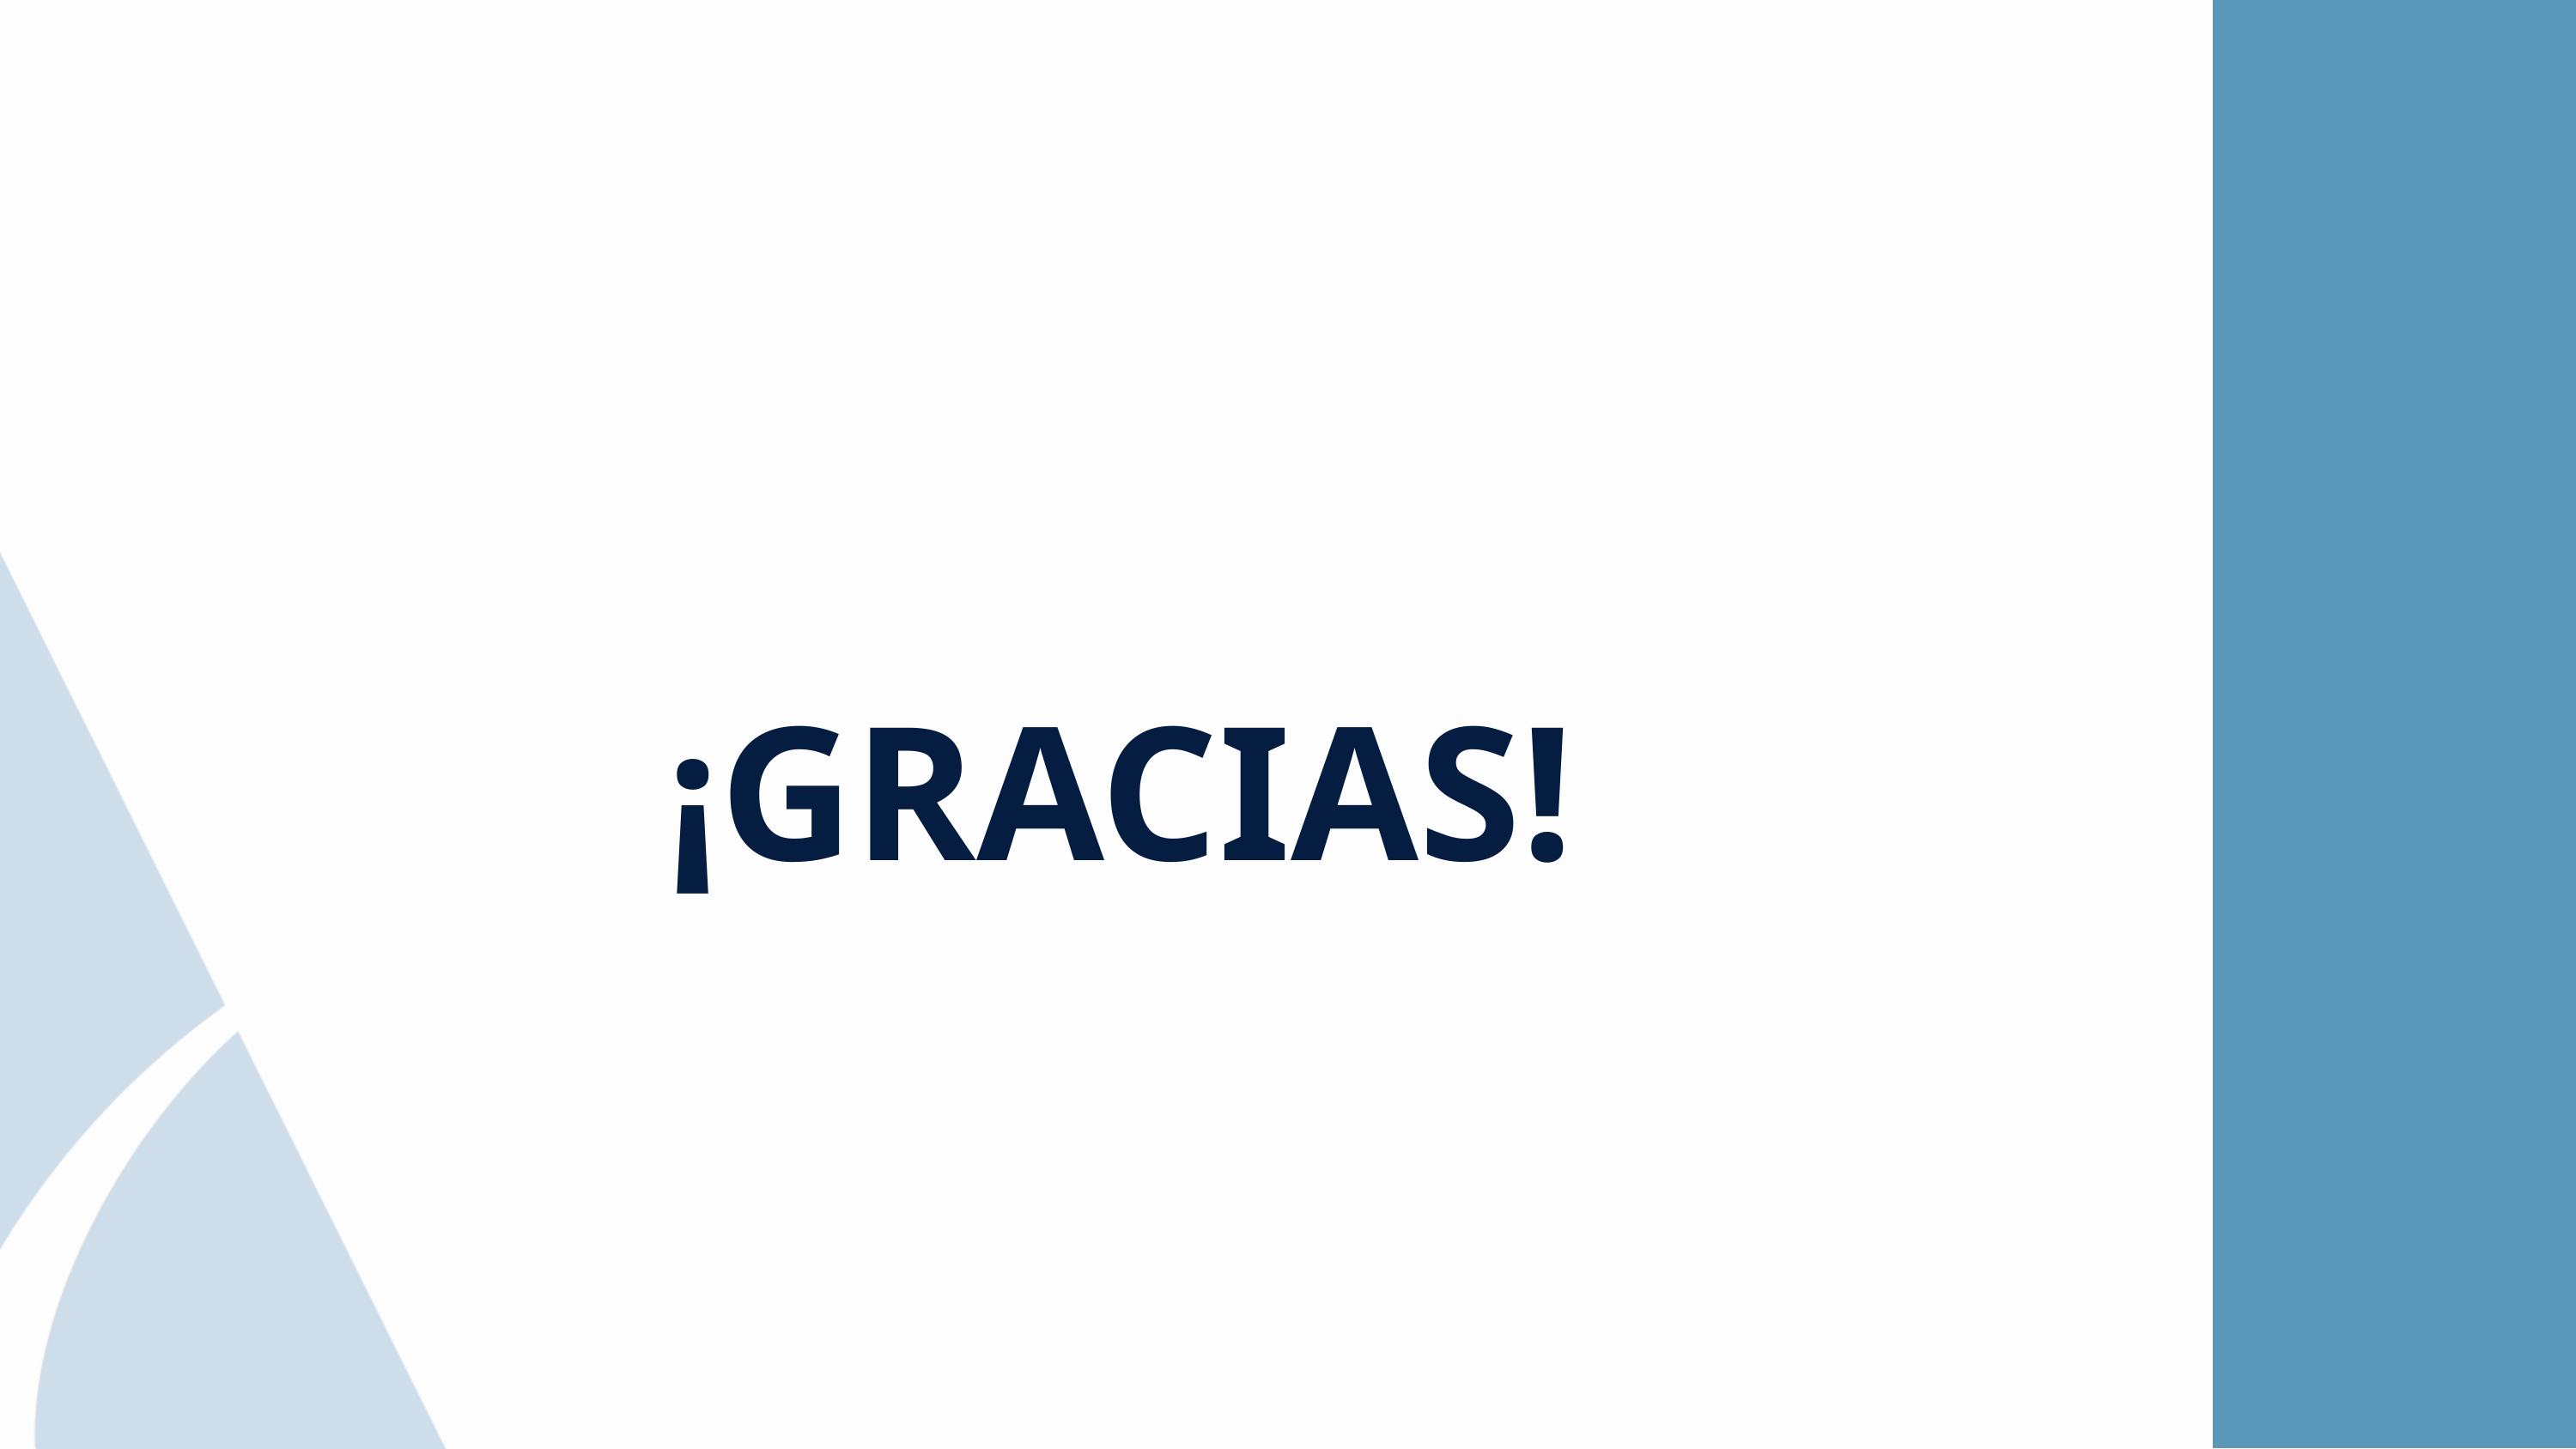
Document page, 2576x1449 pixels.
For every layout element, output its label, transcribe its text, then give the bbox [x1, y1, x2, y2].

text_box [2212, 0, 2576, 1449]
text_box [0, 508, 629, 1449]
text_box ¡GRACIAS! [666, 586, 1665, 899]
